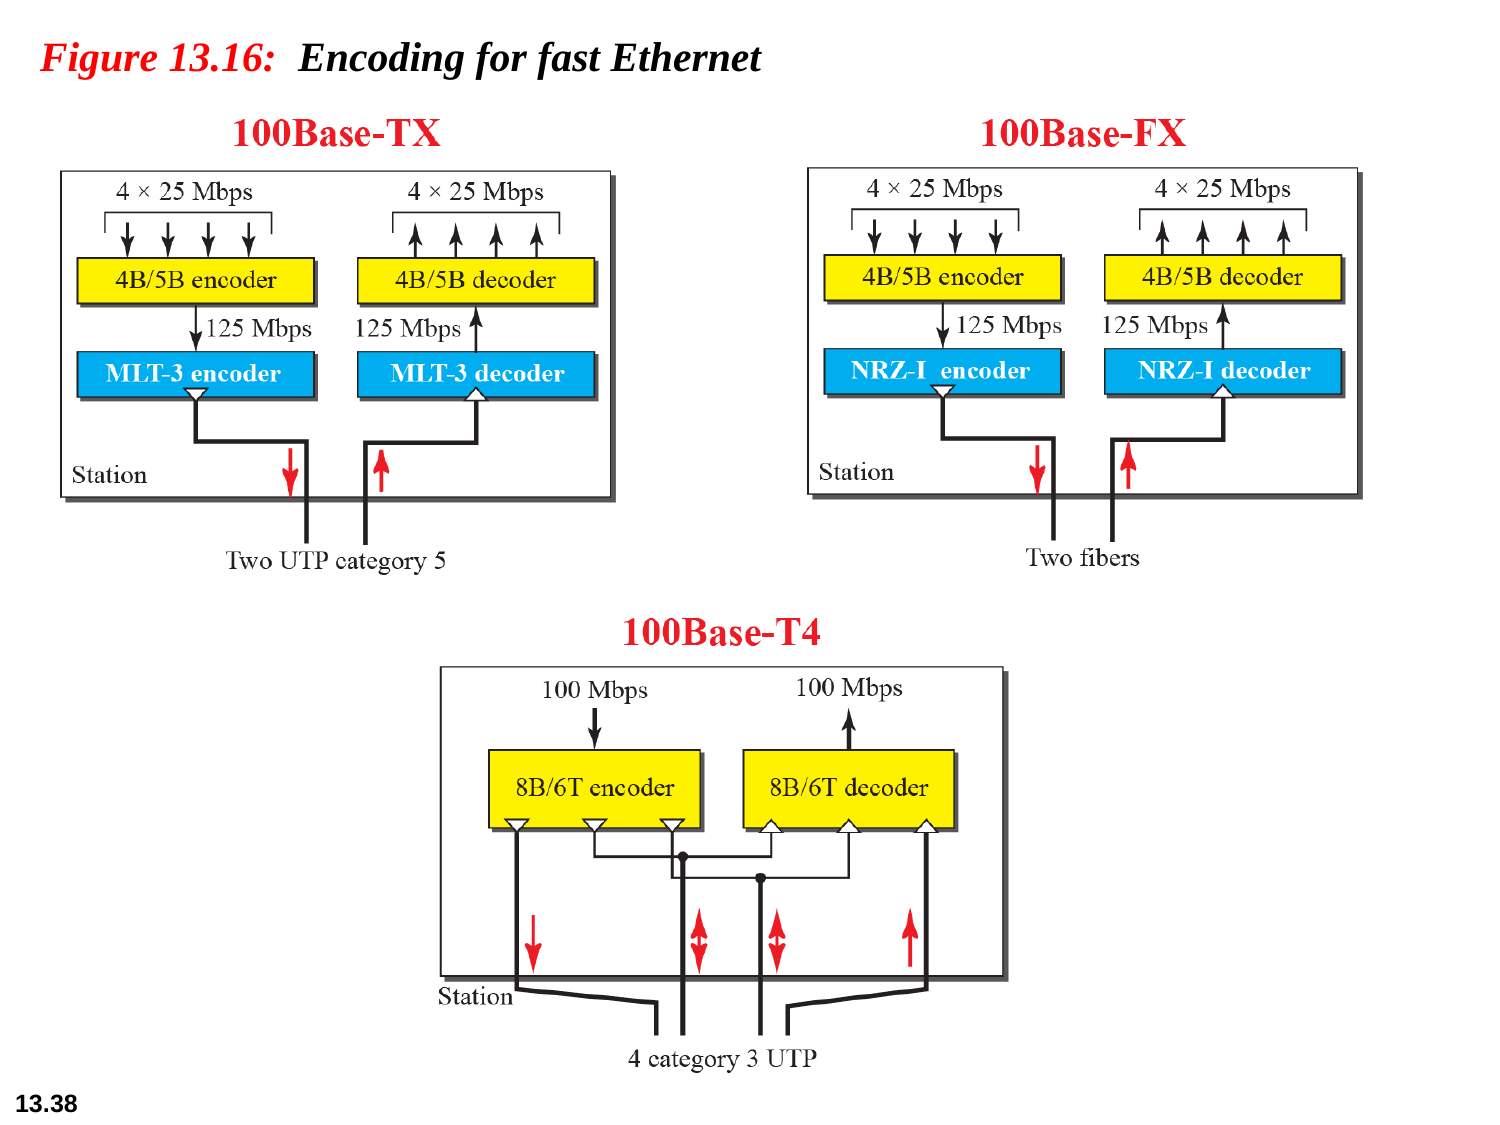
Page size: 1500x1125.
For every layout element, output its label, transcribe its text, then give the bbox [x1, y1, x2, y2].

picture [60, 112, 617, 578]
text_box 13.38 [0, 1049, 313, 1125]
text_box Figure 13.16: Encoding for fast Ethernet [24, 22, 1363, 87]
picture [437, 611, 1010, 1076]
picture [806, 112, 1363, 574]
